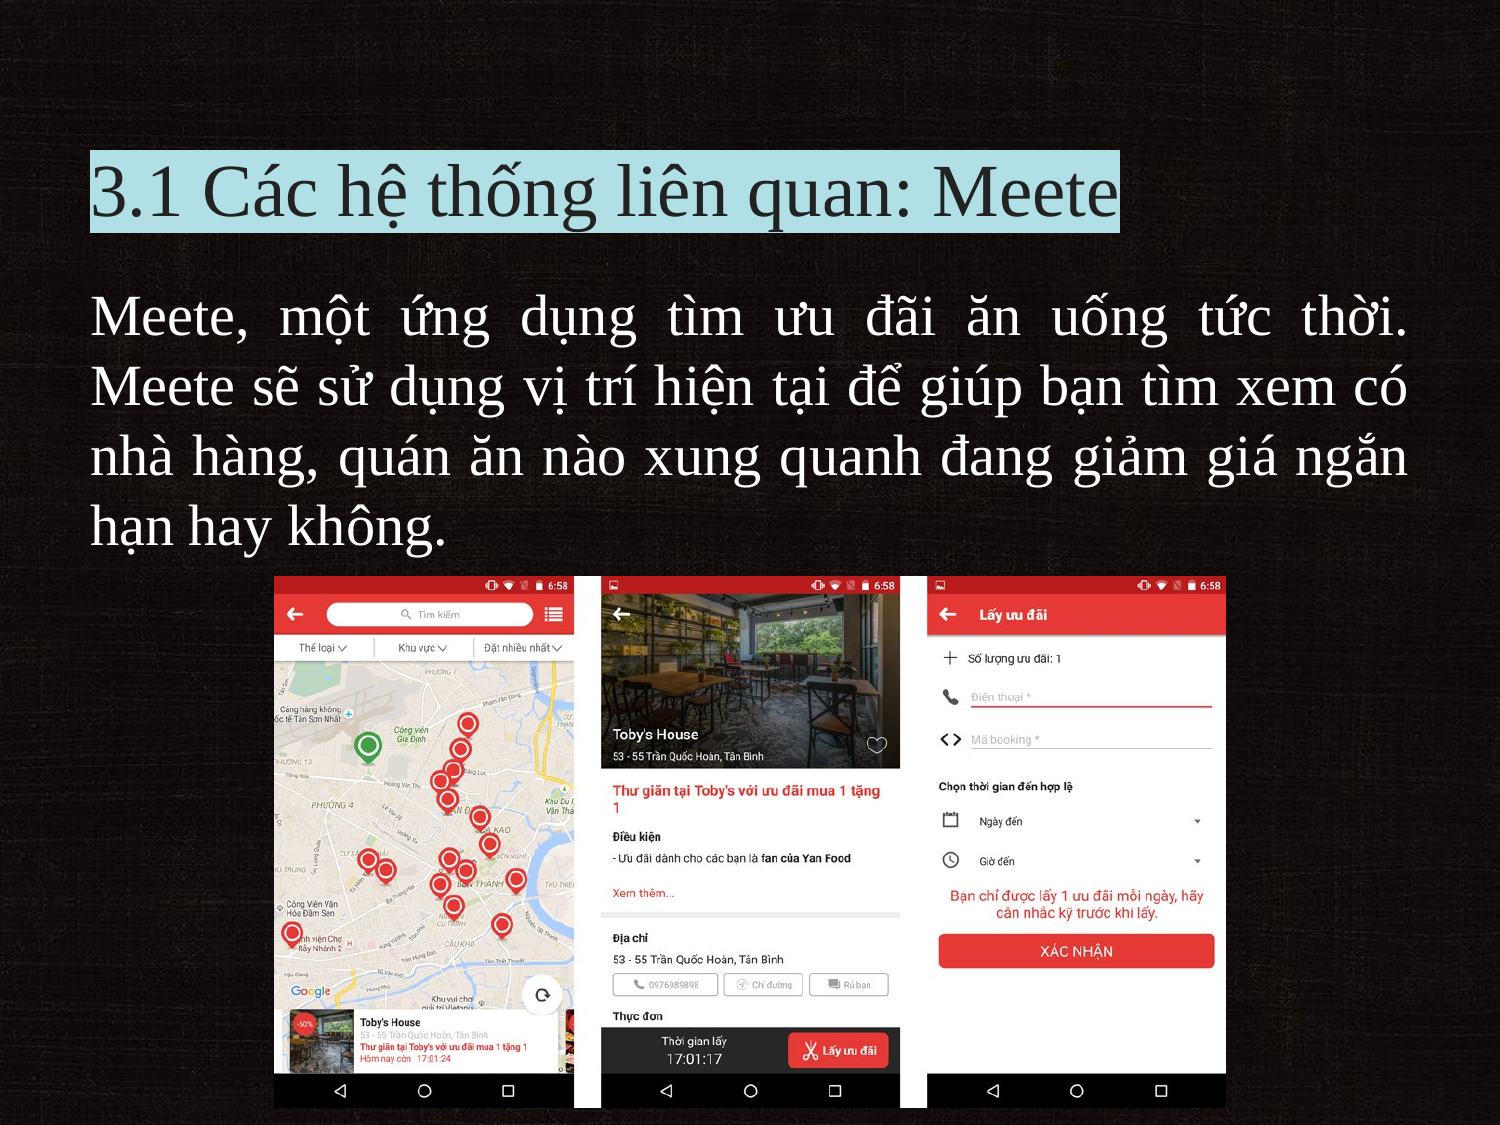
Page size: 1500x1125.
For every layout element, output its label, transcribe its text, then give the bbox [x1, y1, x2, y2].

list Meete, một ứng dụng tìm ưu đãi ăn uống tức thời. Meete sẽ sử dụng vị trí hiện tại để giúp bạn tìm xem có nhà hàng, quán ăn nào xung quanh đang giảm giá ngắn hạn hay không. [75, 262, 1425, 1078]
title 3.1 Các hệ thống liên quan: Meete [75, 113, 1425, 233]
picture [0, 0, 1500, 1125]
